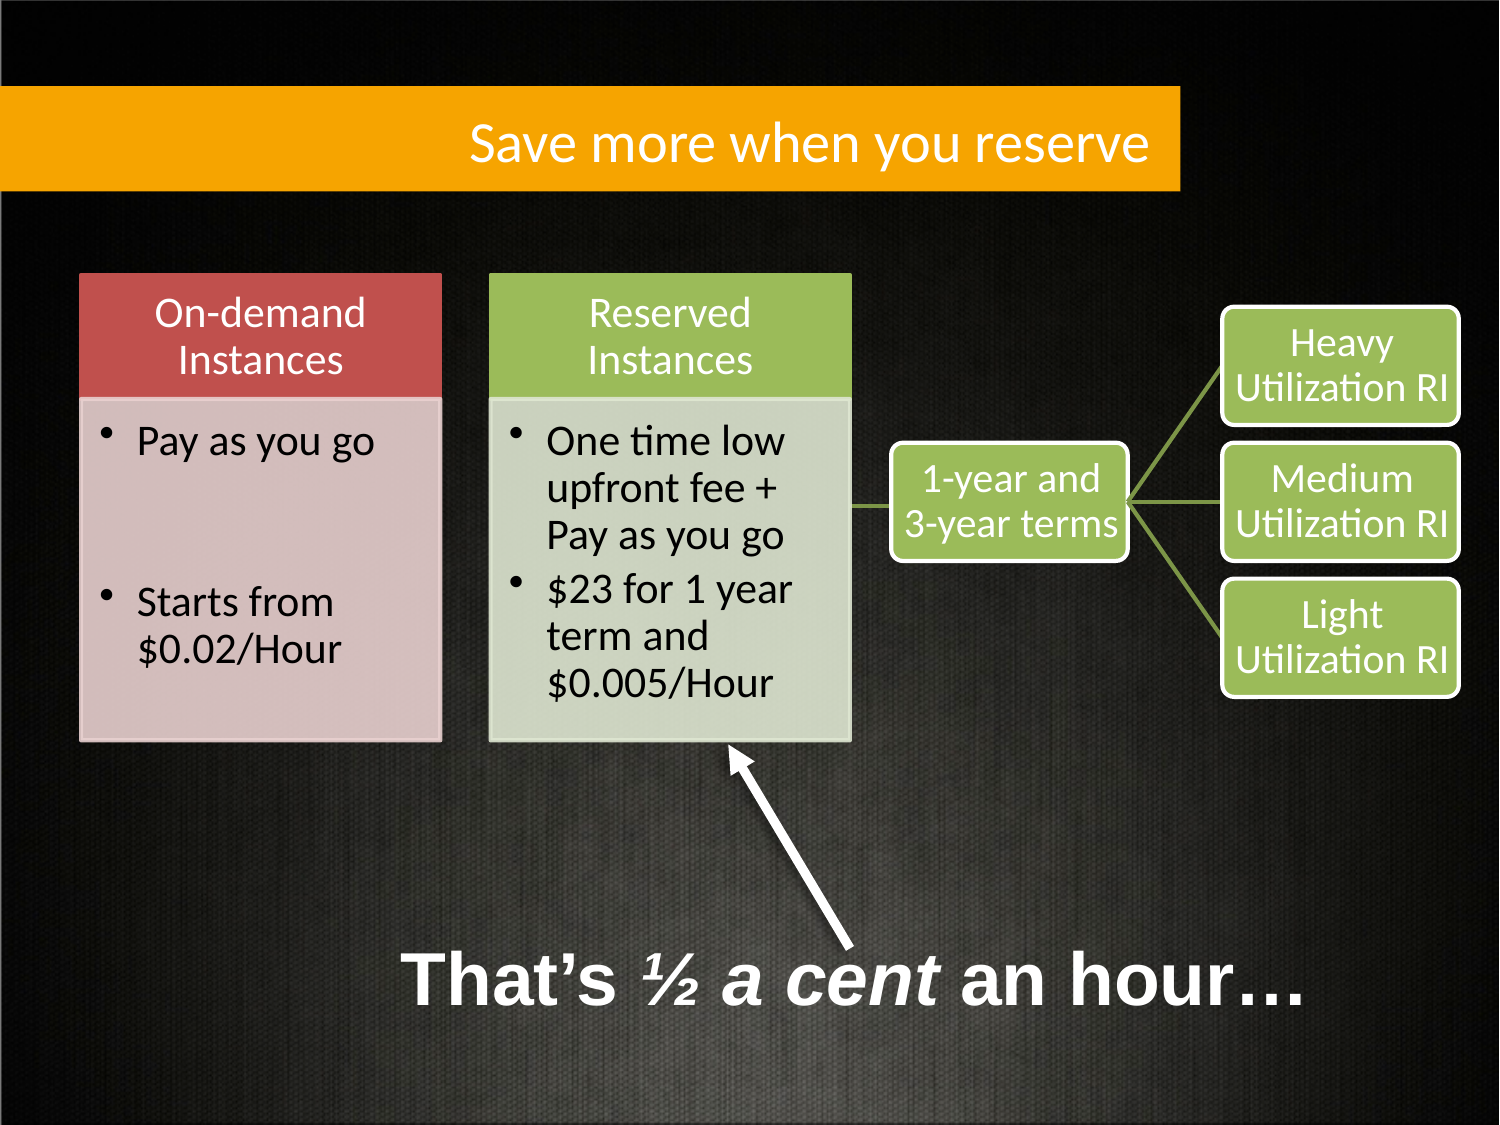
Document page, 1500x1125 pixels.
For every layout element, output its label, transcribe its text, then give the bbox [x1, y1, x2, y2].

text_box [849, 306, 1500, 698]
text_box That’s ½ a cent an hour… [386, 922, 1448, 1028]
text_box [80, 270, 851, 745]
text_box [728, 744, 851, 949]
picture [0, 0, 1499, 1125]
text_box Save more when you reserve [0, 86, 1181, 192]
